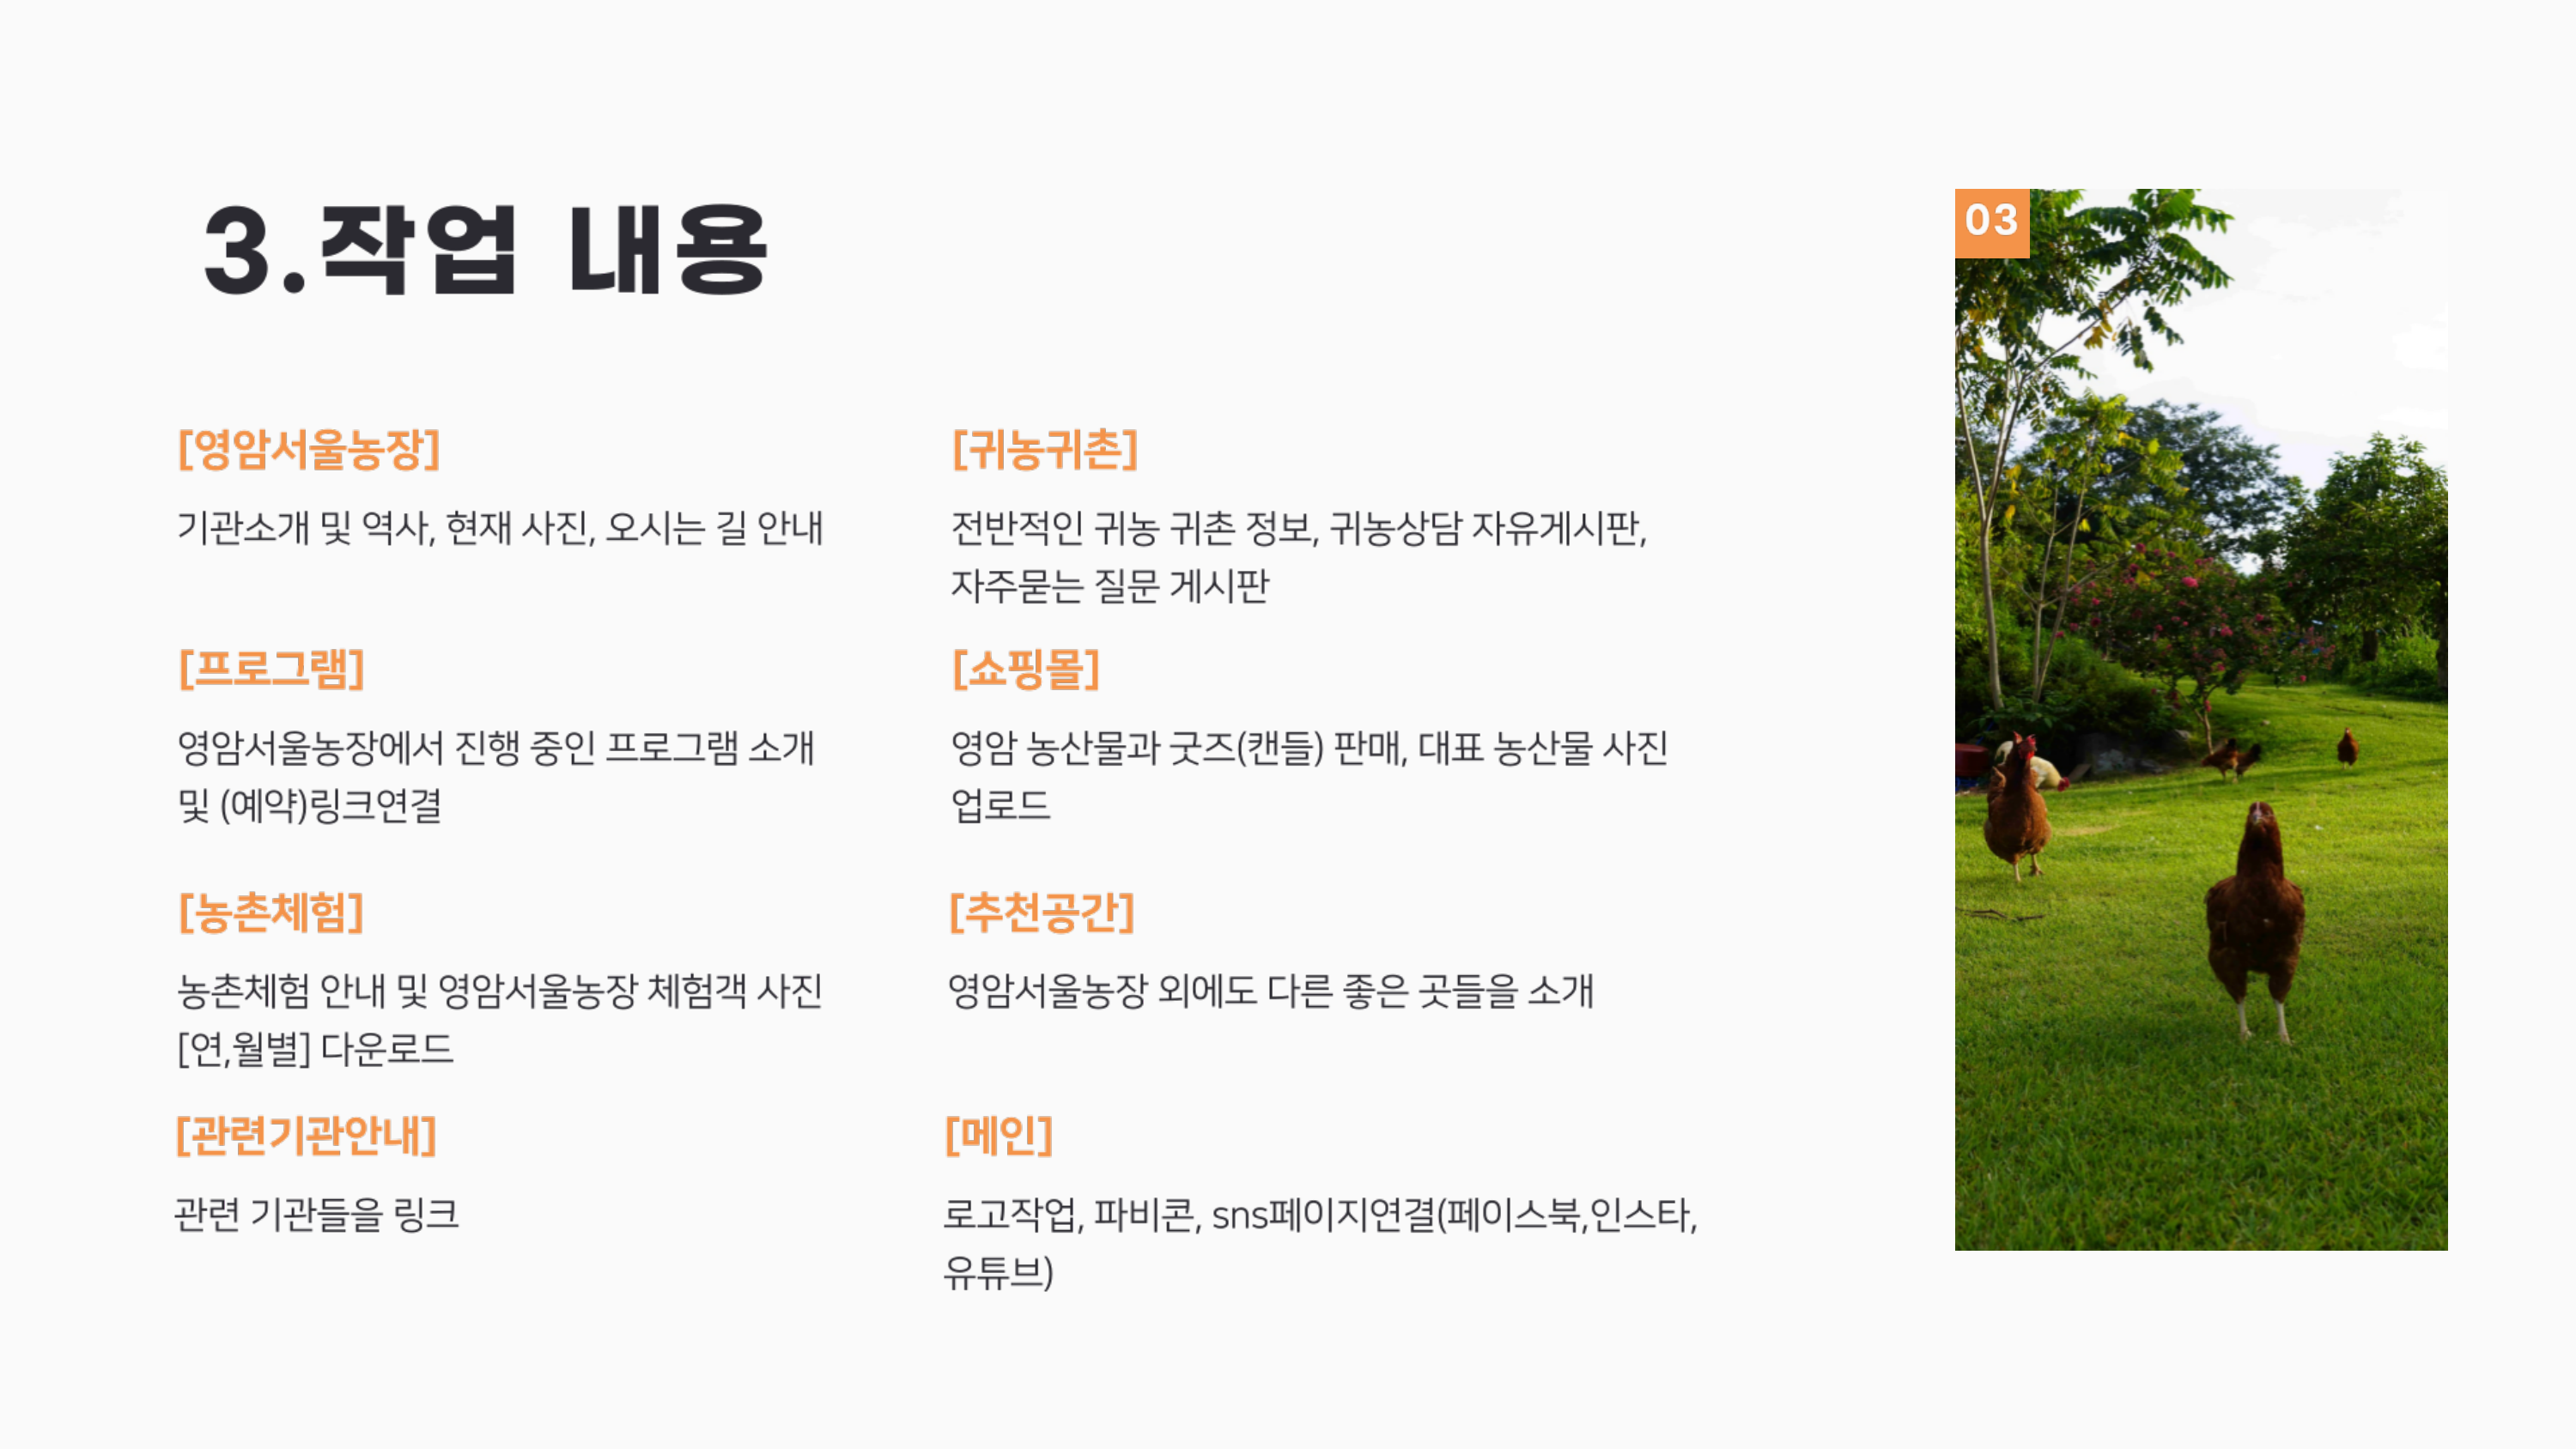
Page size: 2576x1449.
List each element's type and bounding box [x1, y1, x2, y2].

picture [945, 414, 1688, 854]
picture [171, 876, 842, 1098]
picture [167, 1100, 477, 1264]
picture [171, 634, 834, 854]
picture [170, 414, 842, 577]
picture [186, 171, 818, 379]
picture [937, 1100, 1718, 1321]
picture [941, 876, 1613, 1040]
text_box [1955, 188, 2448, 1252]
picture [1953, 191, 2037, 270]
